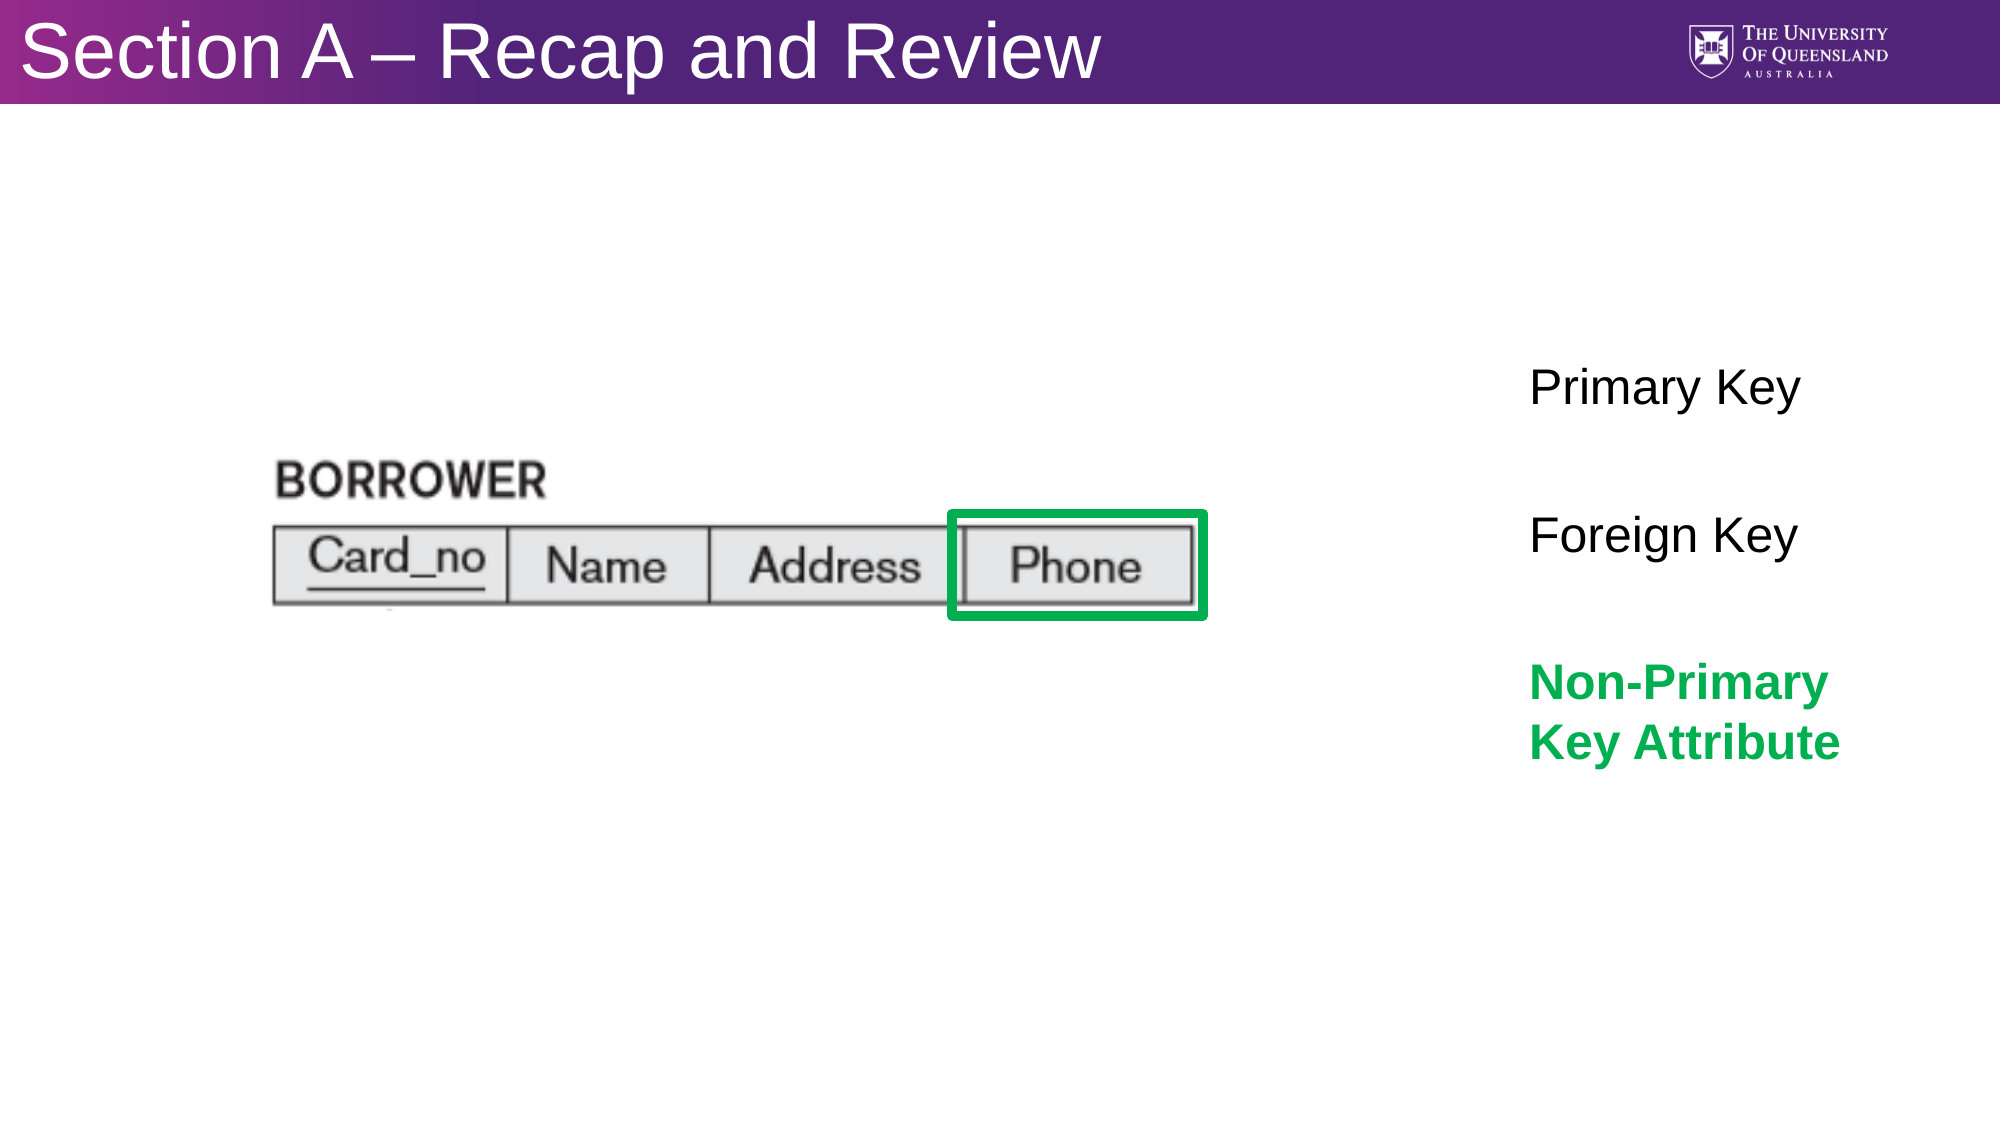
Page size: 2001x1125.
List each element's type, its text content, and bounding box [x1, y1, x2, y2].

picture [260, 454, 1204, 611]
text_box Primary Key [1514, 347, 1891, 423]
picture [1689, 25, 1888, 79]
text_box Section A – Recap and Review [19, 10, 1151, 94]
text_box Foreign Key [1514, 494, 1891, 570]
text_box Non-Primary Key Attribute [1514, 641, 1911, 777]
